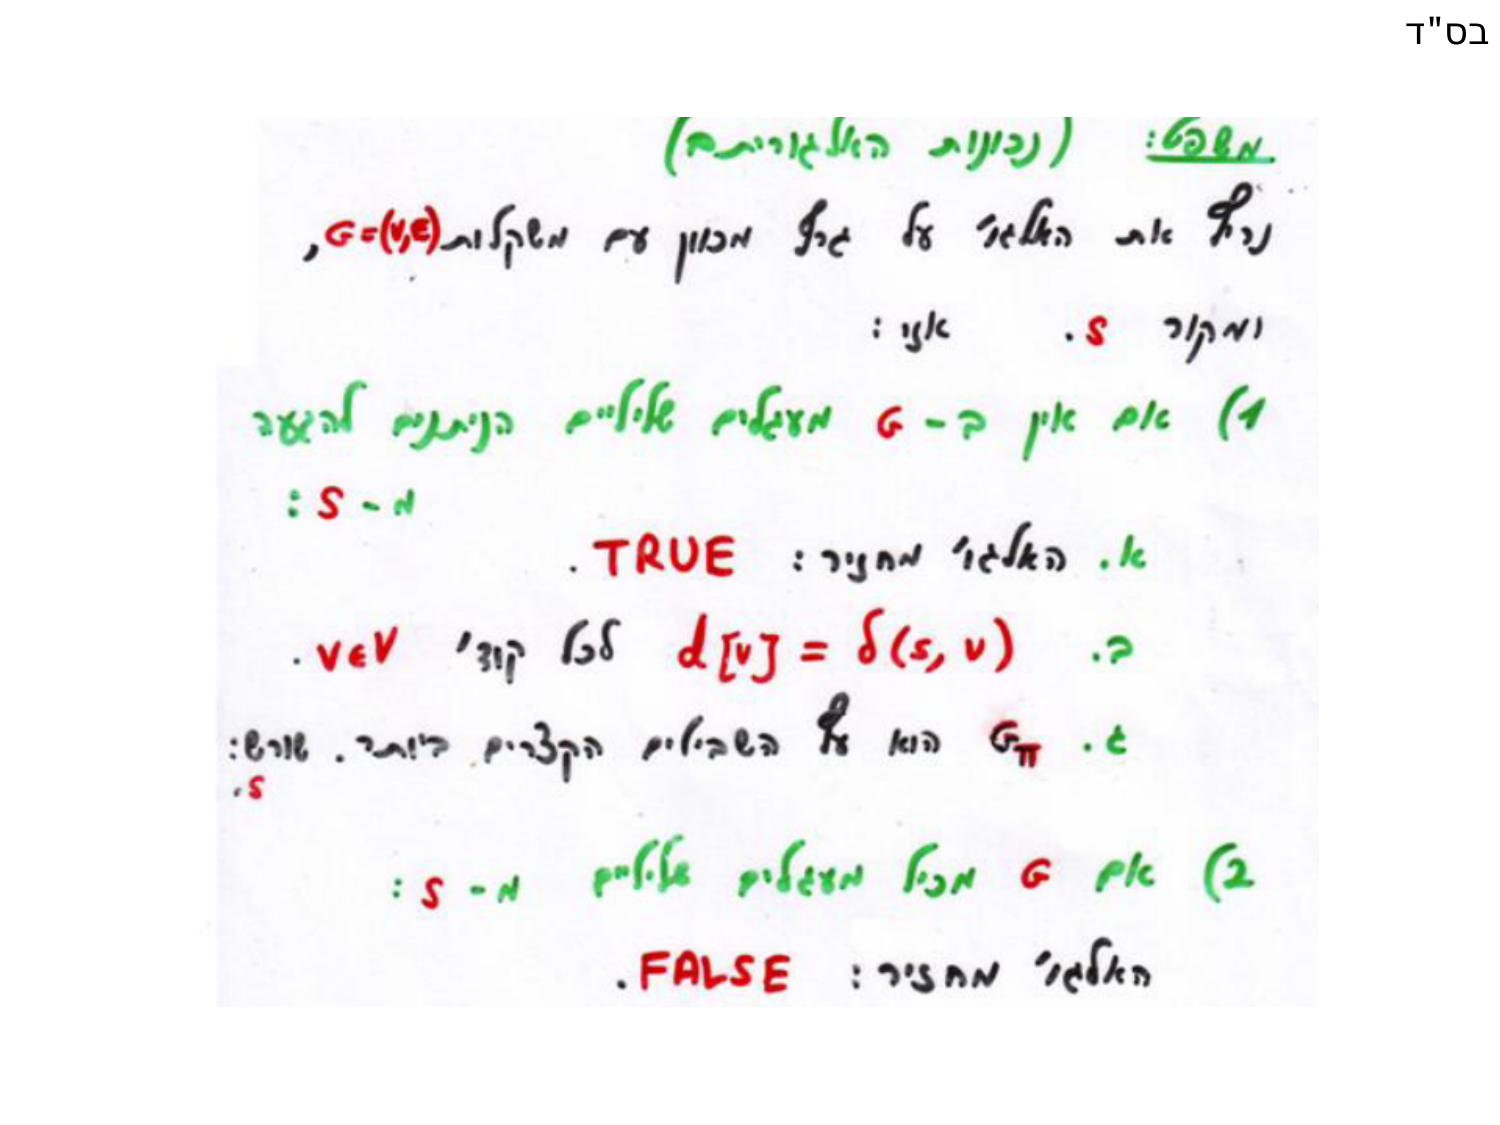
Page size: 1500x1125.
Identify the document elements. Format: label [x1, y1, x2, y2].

picture [180, 117, 1319, 1008]
